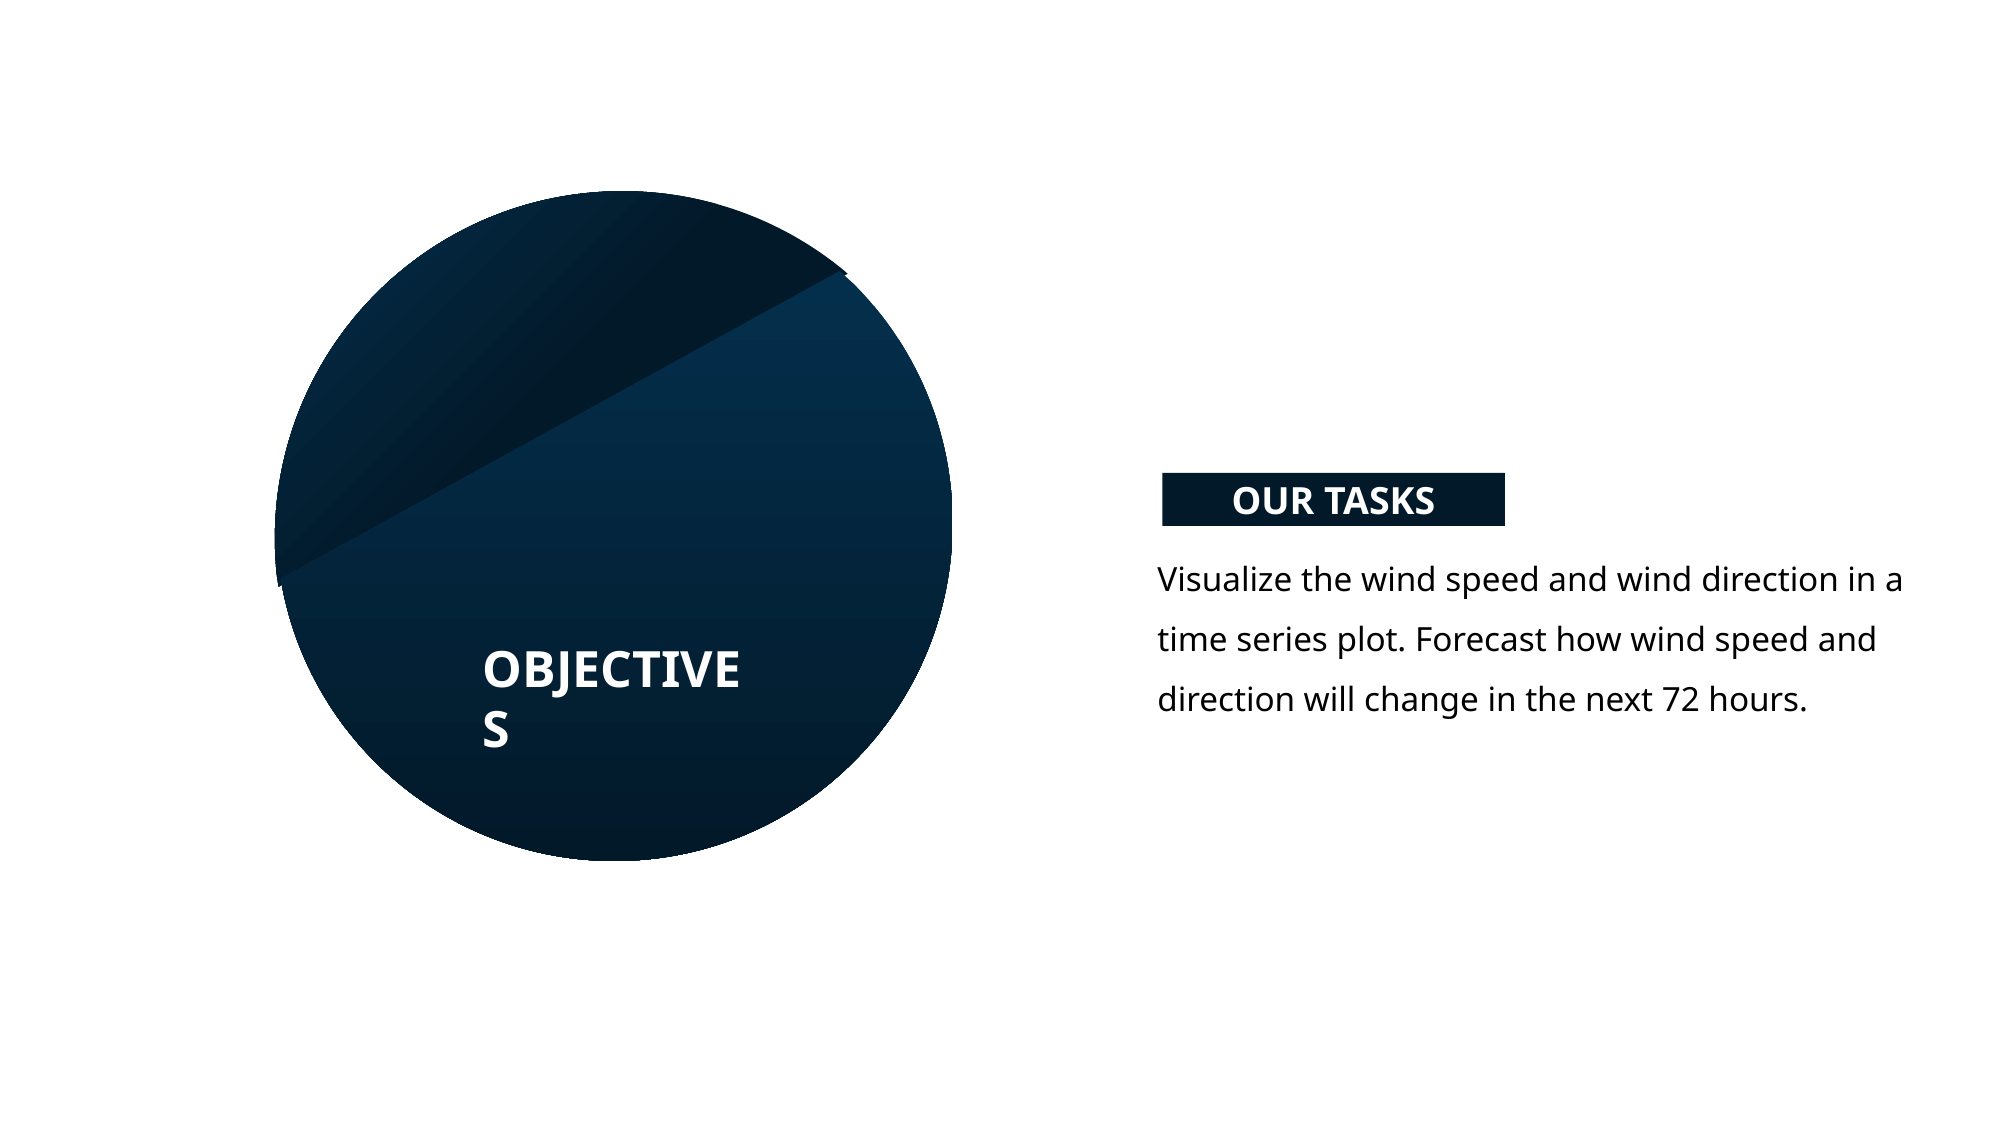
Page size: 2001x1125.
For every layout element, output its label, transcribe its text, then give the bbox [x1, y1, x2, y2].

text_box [1142, 472, 1942, 721]
text_box [273, 190, 850, 589]
text_box [280, 269, 954, 862]
text_box OBJECTIVES [468, 629, 766, 765]
